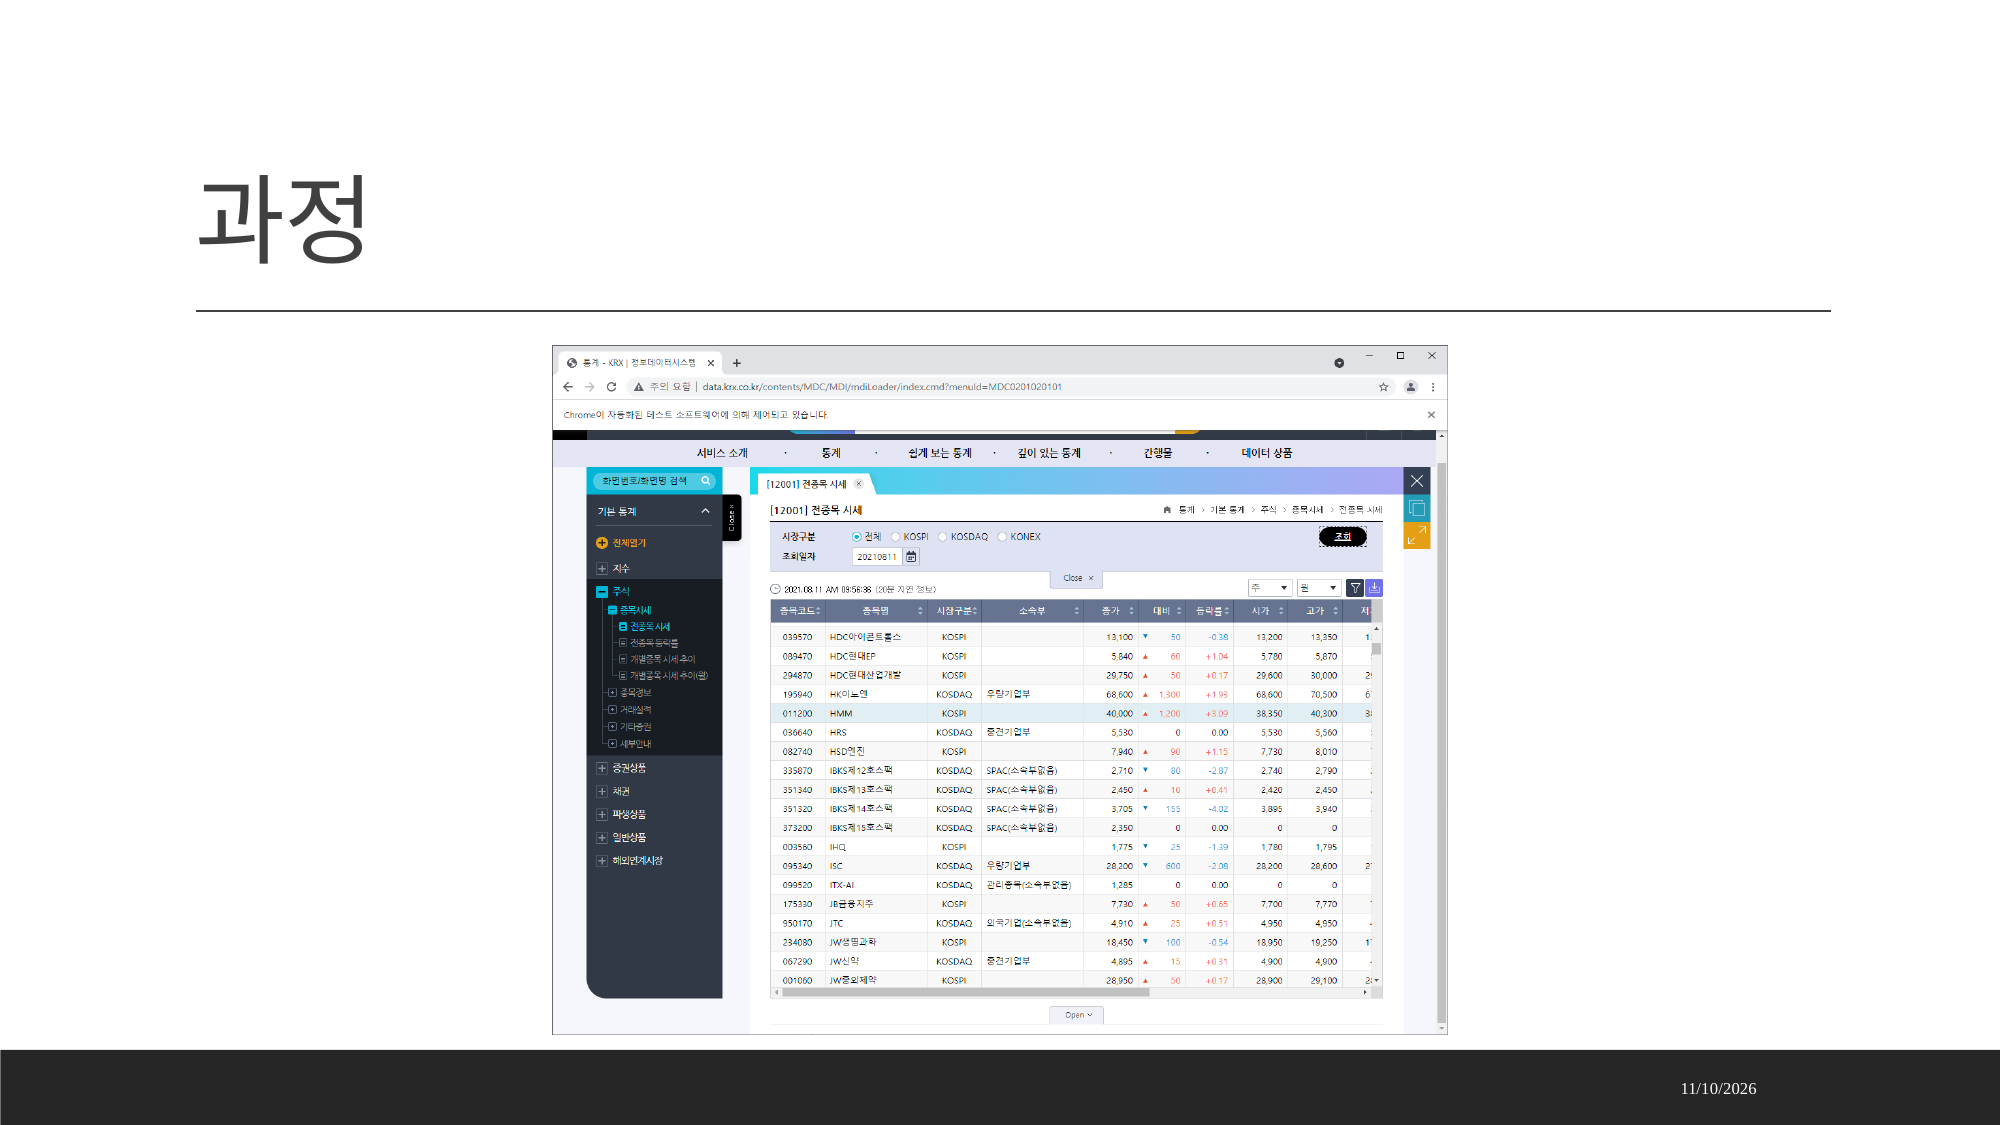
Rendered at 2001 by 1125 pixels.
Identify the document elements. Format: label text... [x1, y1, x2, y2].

picture [551, 345, 1448, 1036]
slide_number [1348, 1057, 1773, 1118]
title 과정 [180, 47, 1830, 285]
